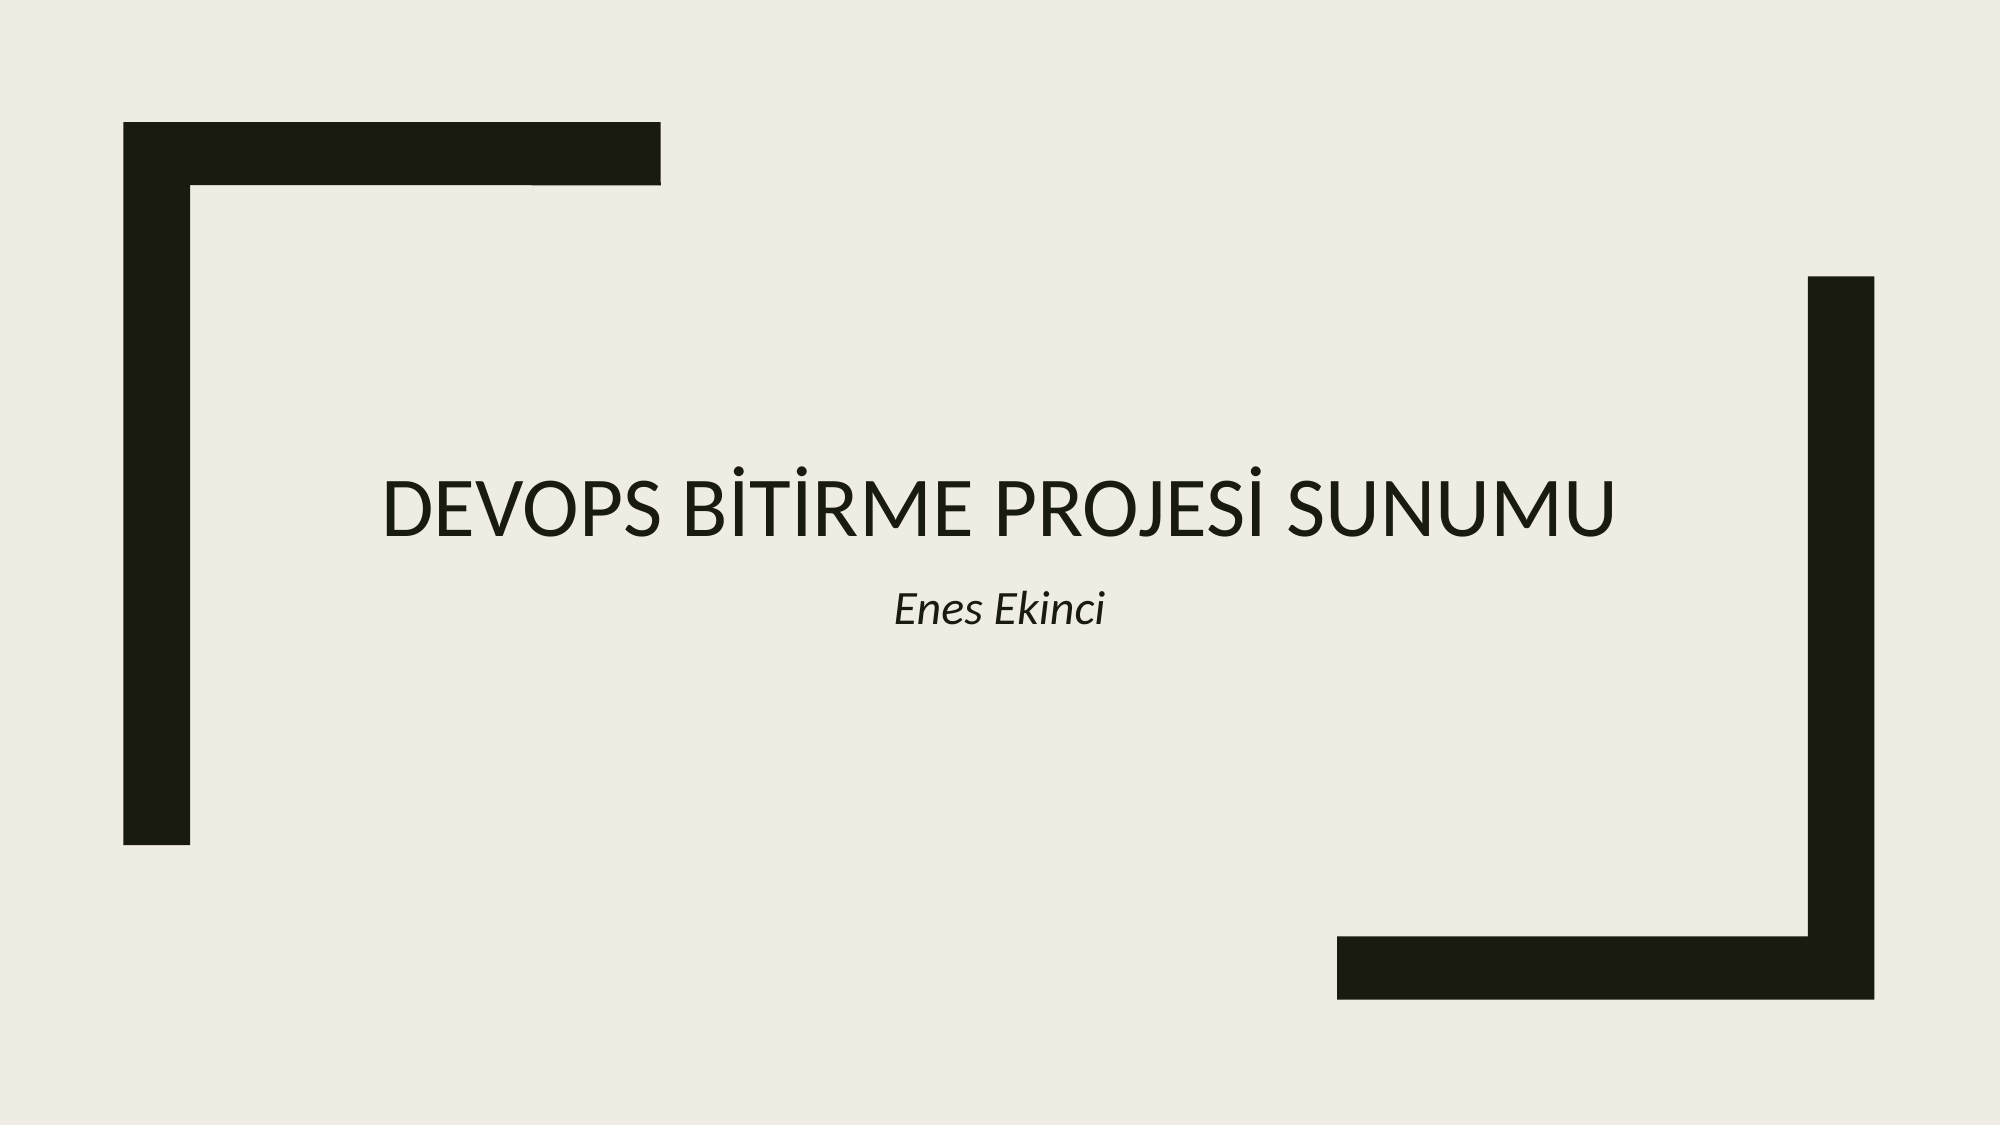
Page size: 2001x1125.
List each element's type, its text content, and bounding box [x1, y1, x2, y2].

subtitle Enes Ekinci [439, 562, 1561, 662]
title Devops Bitirme Projesi Sunumu [314, 174, 1686, 563]
